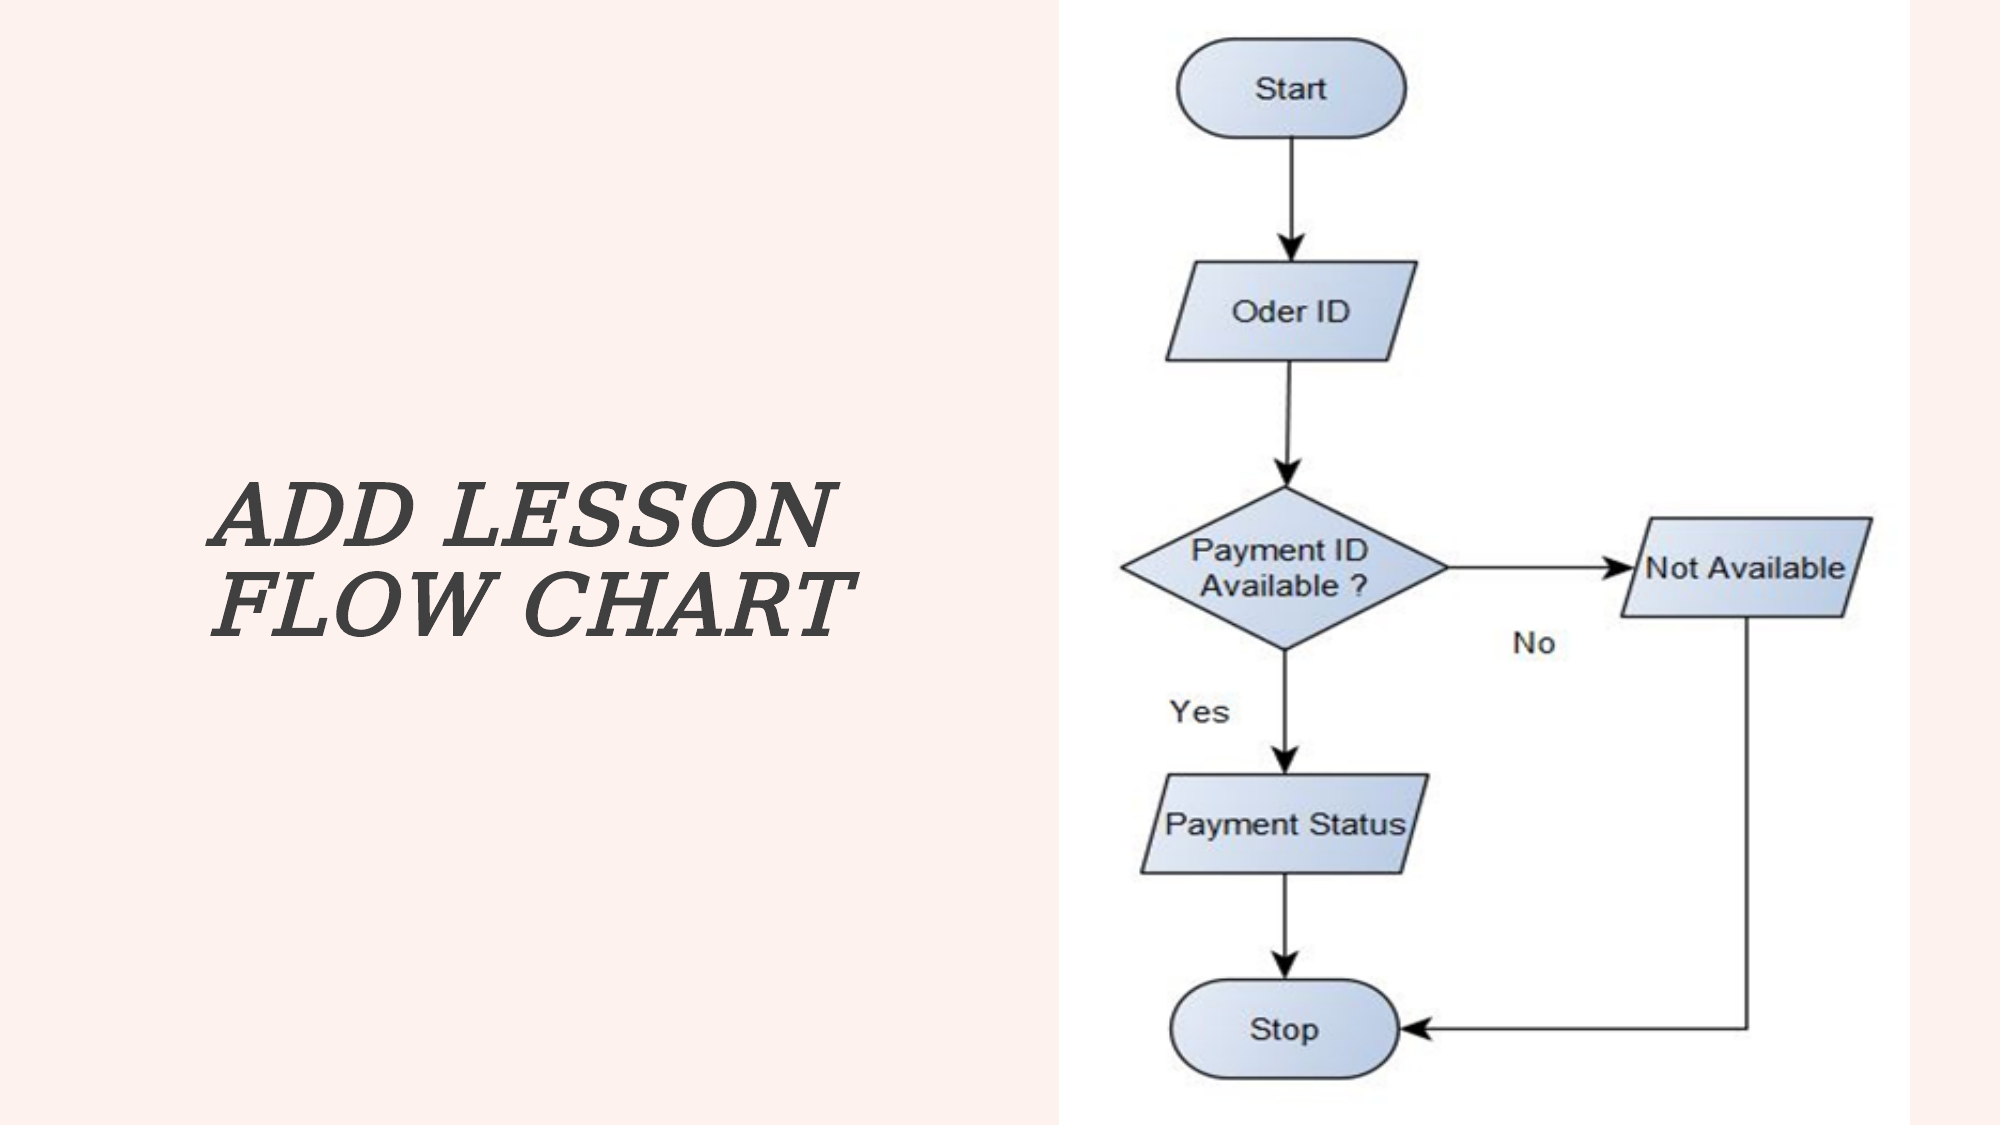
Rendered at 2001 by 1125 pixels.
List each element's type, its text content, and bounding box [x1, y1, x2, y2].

title ADD LESSON FLOW CHART [192, 347, 940, 778]
picture [1059, 0, 1910, 1125]
